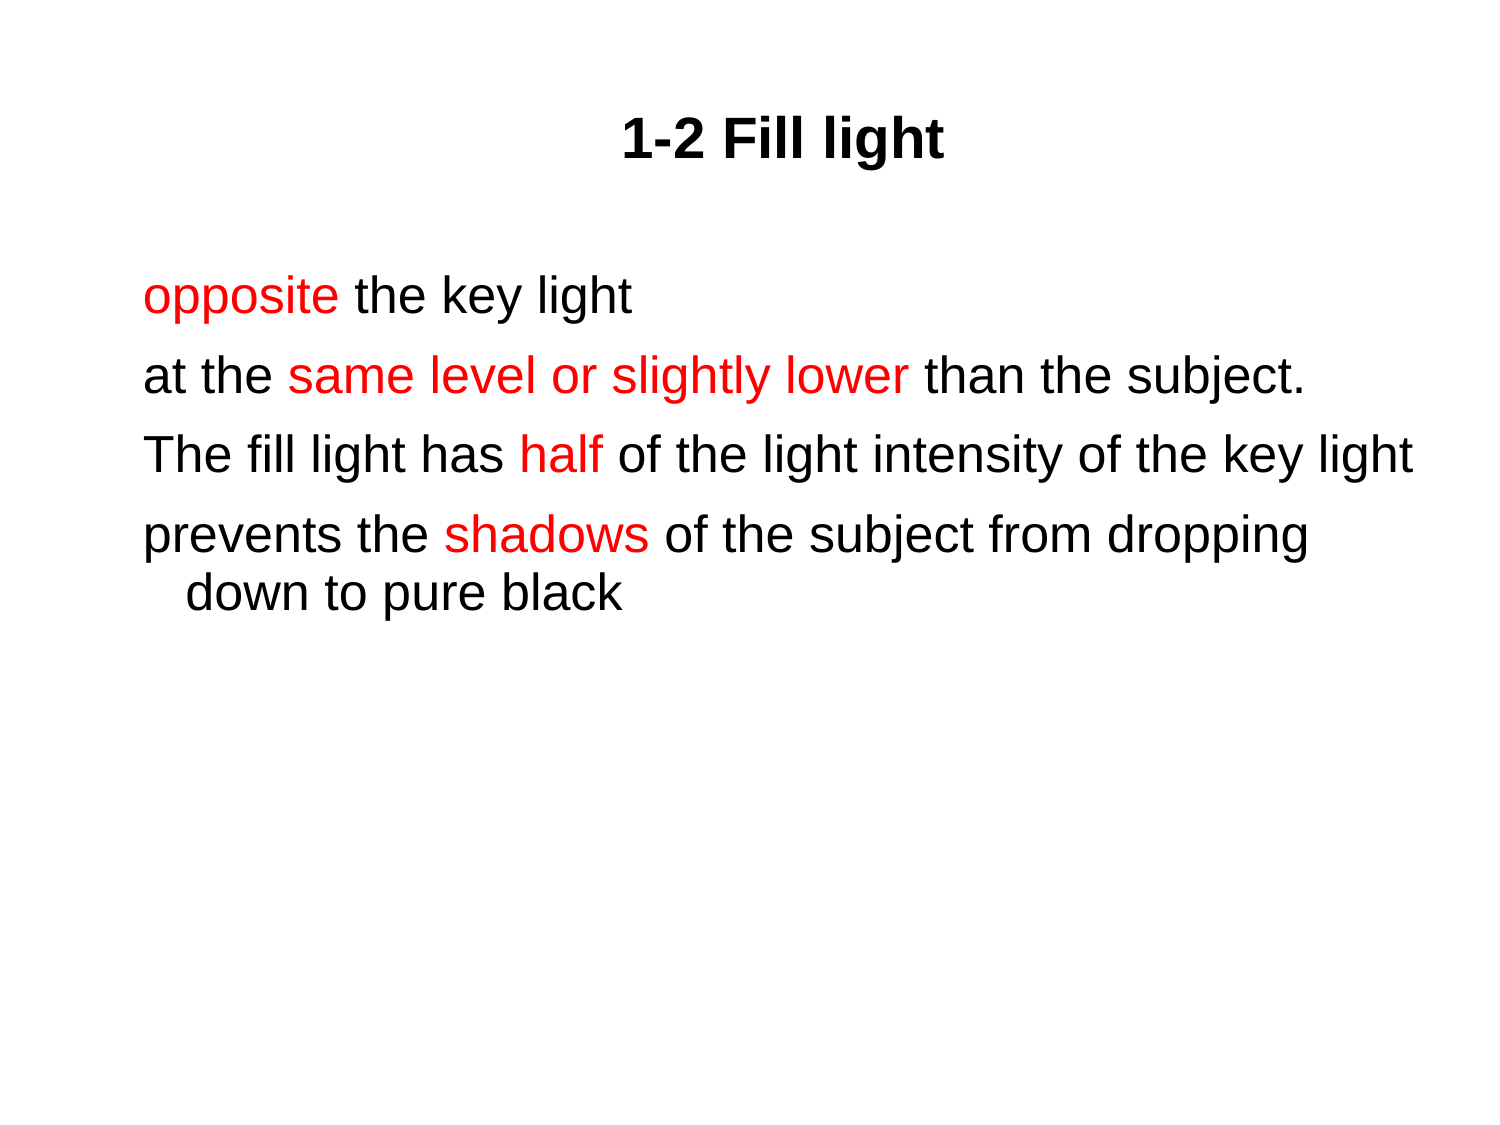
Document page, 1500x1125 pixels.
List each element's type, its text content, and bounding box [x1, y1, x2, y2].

title 1-2 Fill light [74, 44, 1425, 233]
list opposite the key light at the same level or slightly lower than the subject. The fill light has half of the light intensity of the key light prevents the shadows of the subject from dropping down to pure black [74, 263, 1425, 916]
